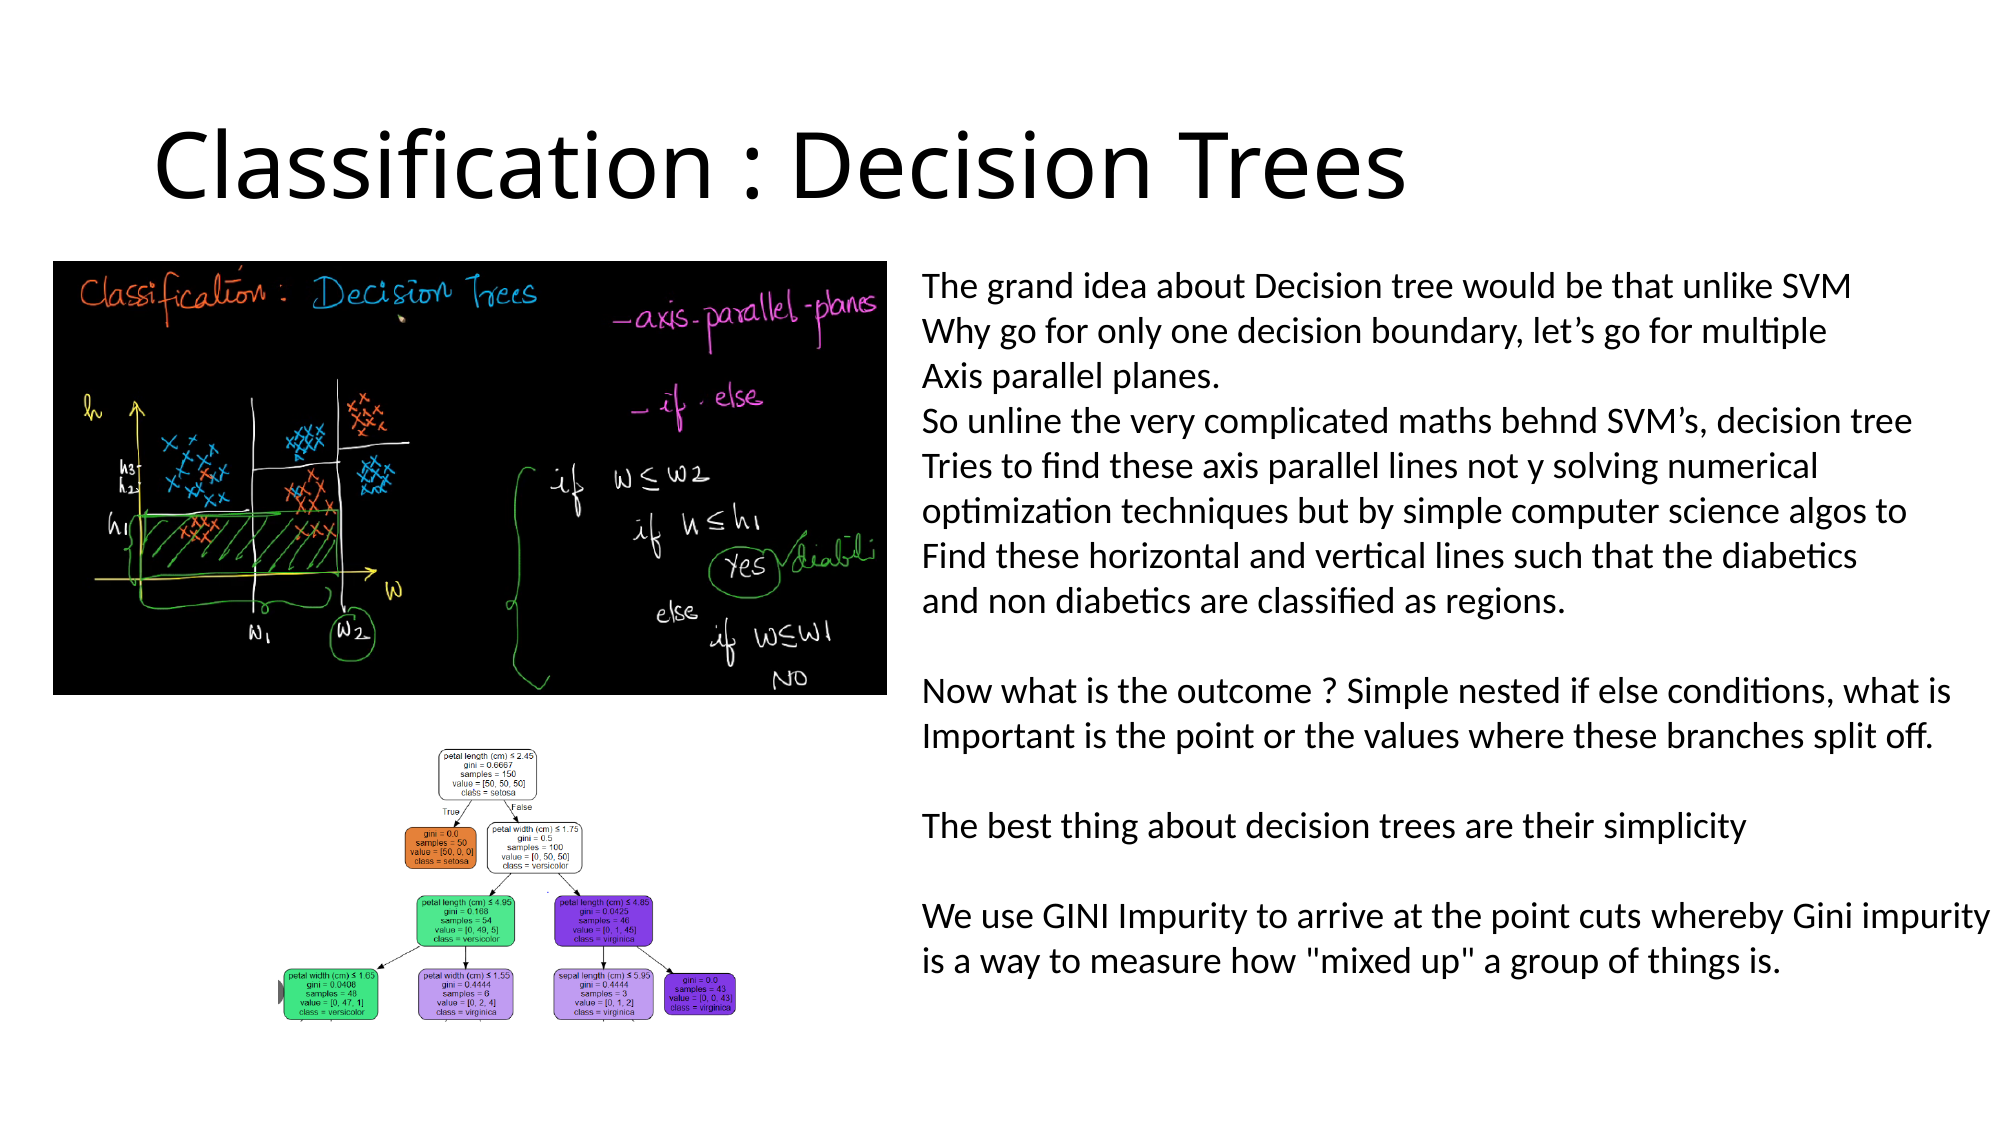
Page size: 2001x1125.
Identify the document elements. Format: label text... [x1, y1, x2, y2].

picture [52, 260, 887, 695]
text_box The grand idea about Decision tree would be that unlike SVM Why go for only one decision boundary, let’s go for multiple Axis parallel planes. So unline the very complicated maths behnd SVM’s, decision tree Tries to find these axis parallel lines not y solving numerical optimization techniques but by simple computer science algos to Find these horizontal and vertical lines such that the diabetics and non diabetics are classified as regions. Now what is the outcome ? Simple nested if else conditions, what is Important is the point or the values where these branches split off. The best thing about decision trees are their simplicity We use GINI Impurity to arrive at the point cuts whereby Gini impurity is a way to measure how "mixed up" a group of things is. [907, 253, 2000, 989]
picture [278, 731, 760, 1028]
title Classification : Decision Trees [137, 59, 1863, 278]
